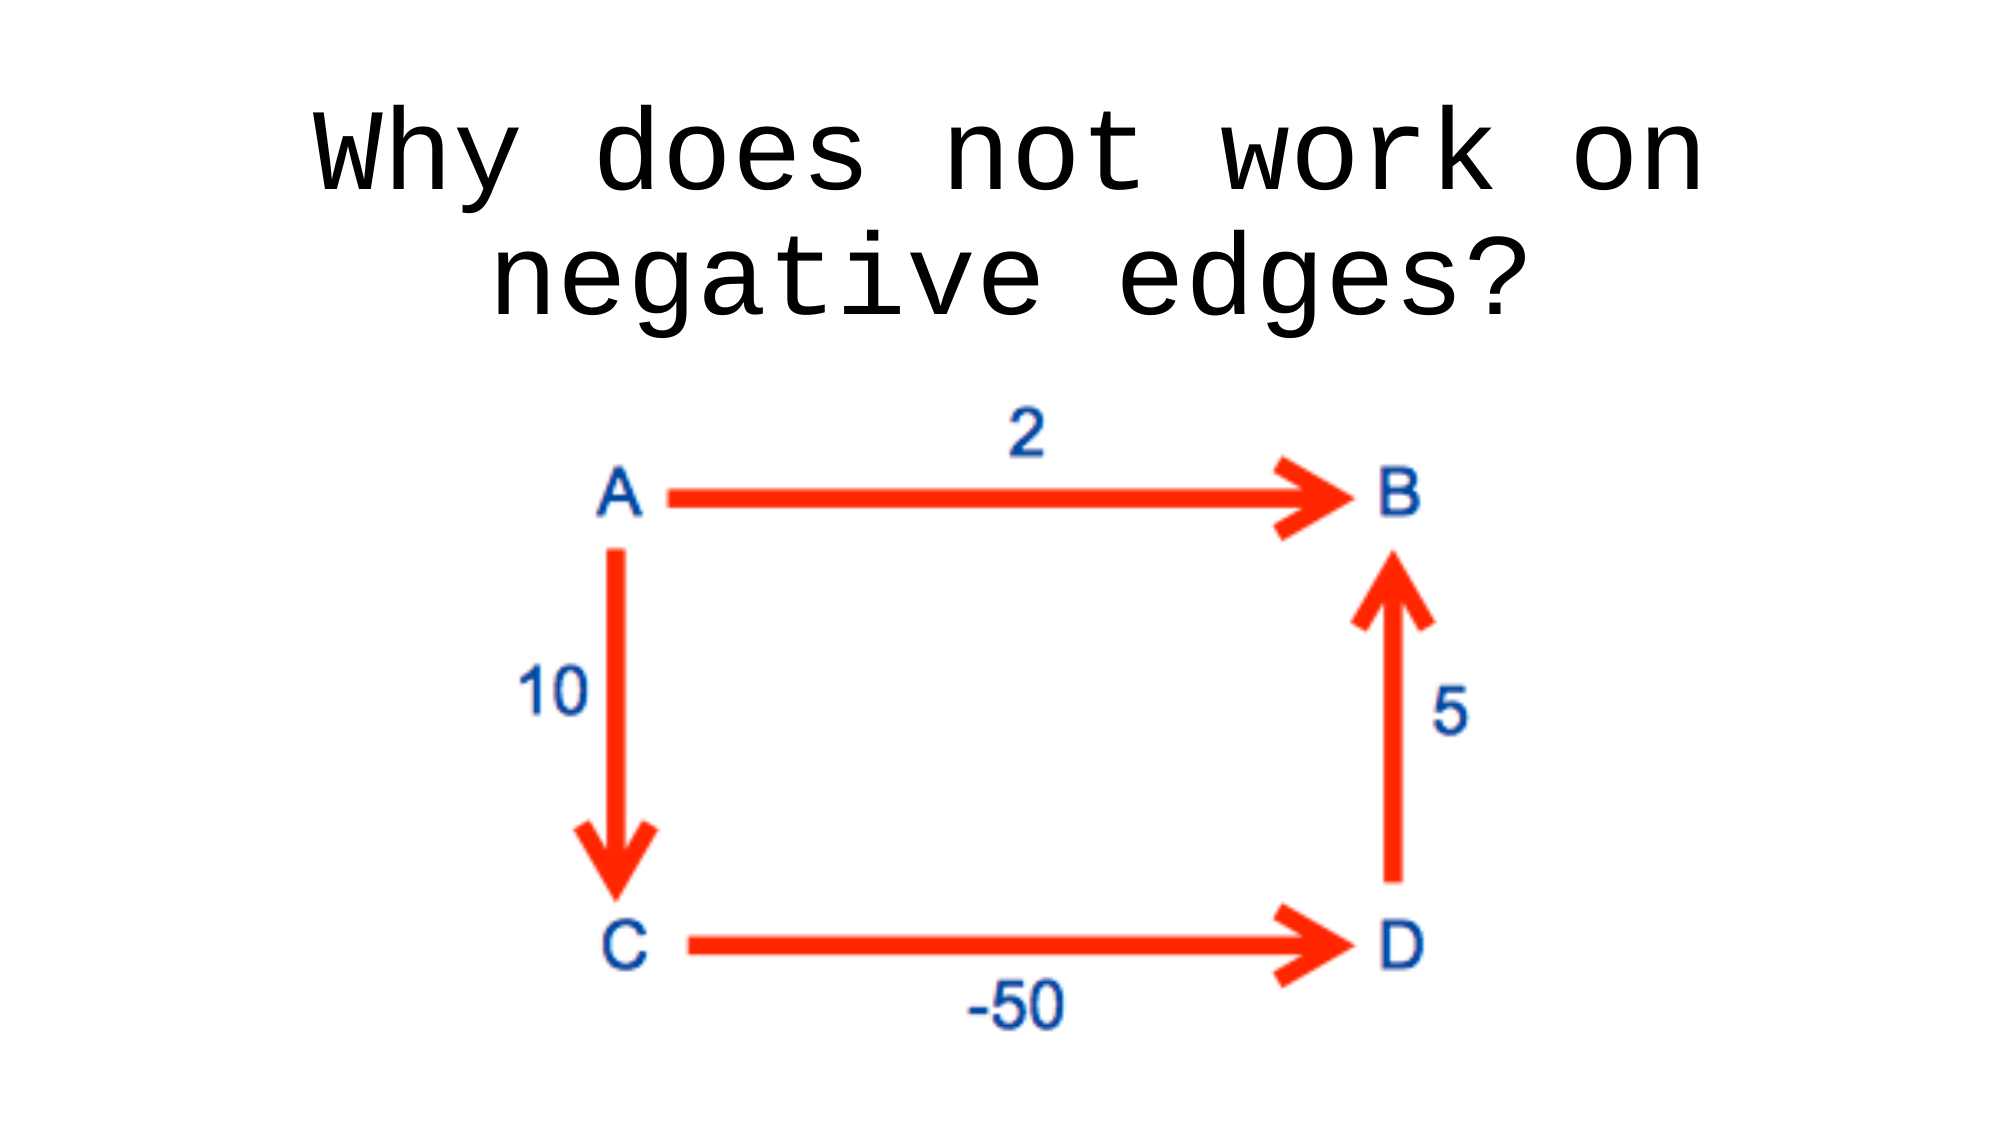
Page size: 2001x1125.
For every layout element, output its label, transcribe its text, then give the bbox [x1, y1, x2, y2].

title Why does not work on negative edges? [149, 80, 1874, 348]
picture [472, 347, 1550, 1068]
